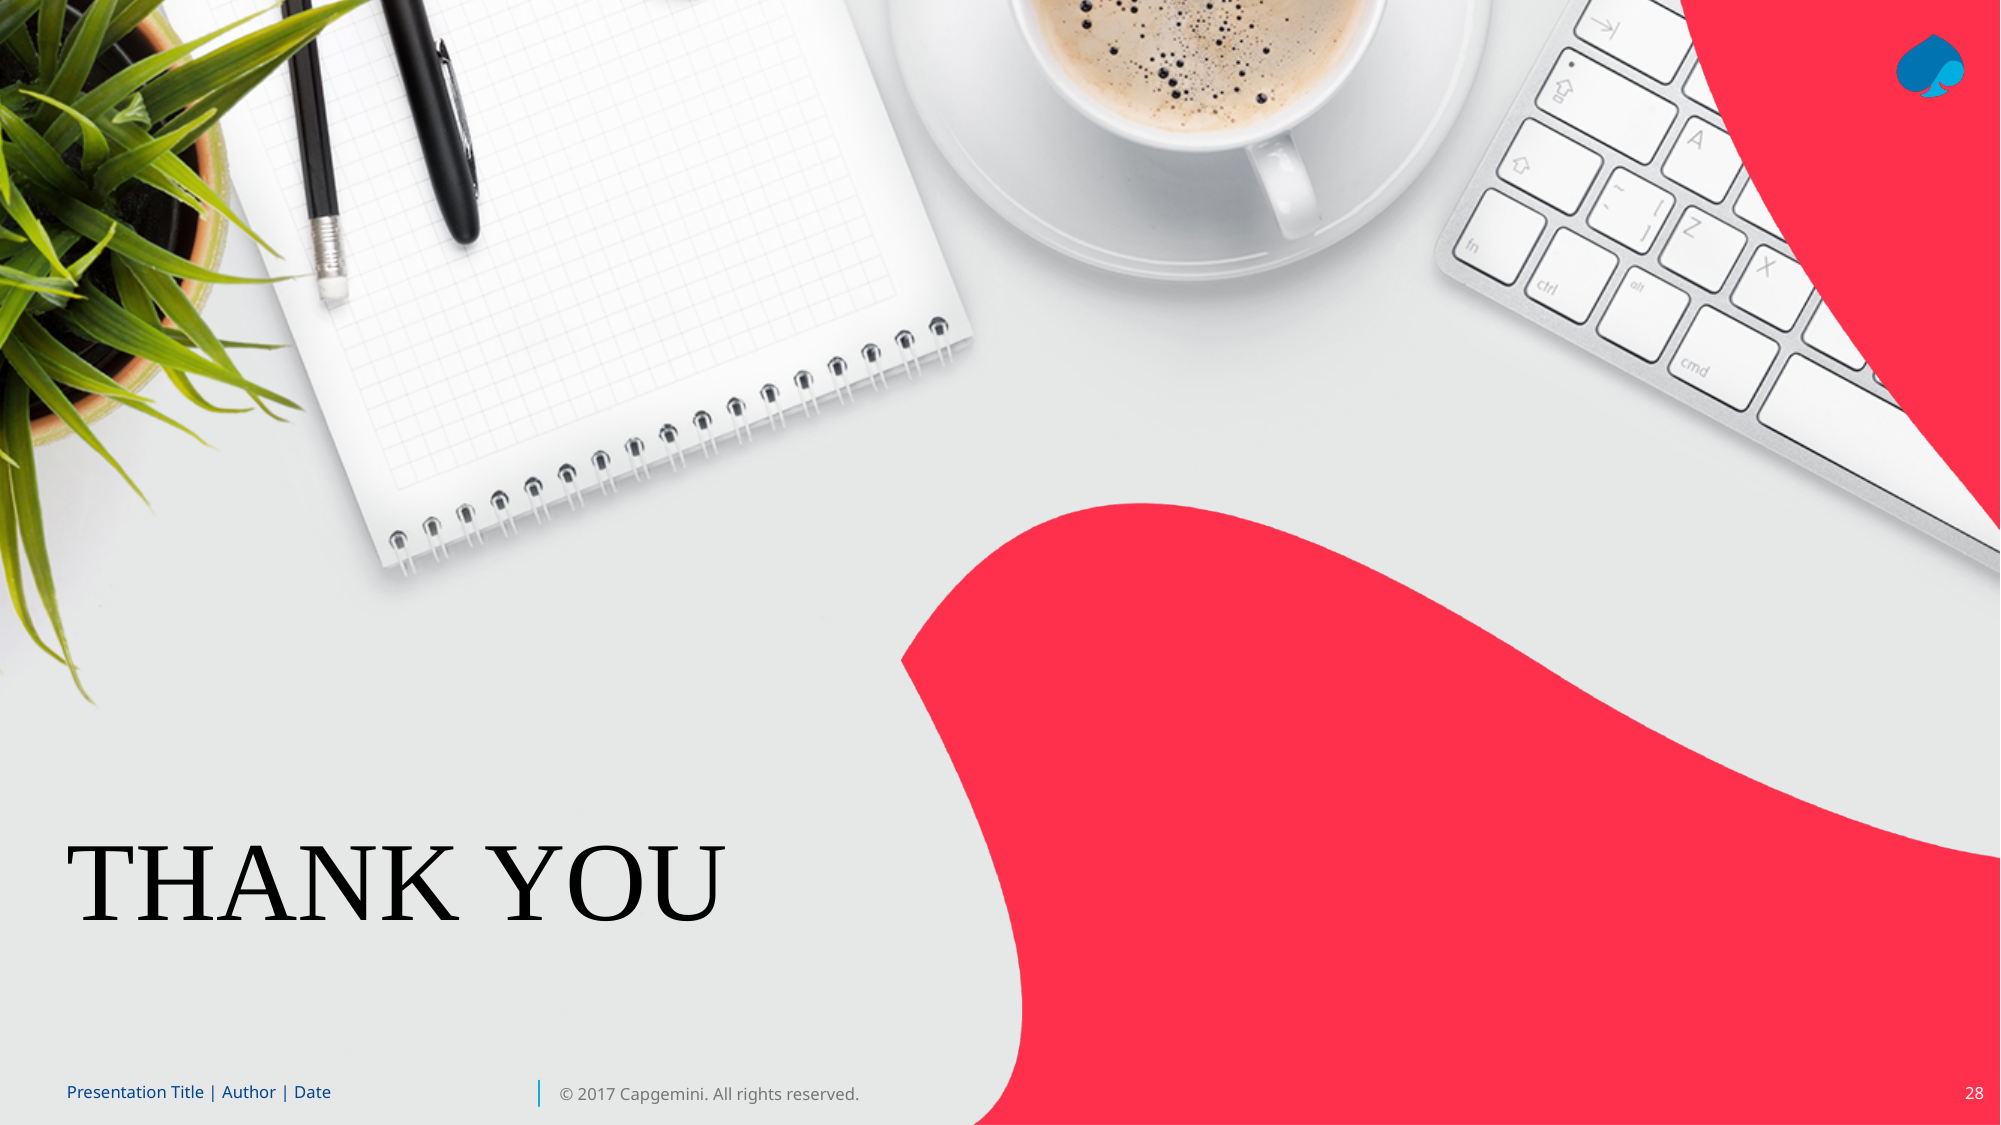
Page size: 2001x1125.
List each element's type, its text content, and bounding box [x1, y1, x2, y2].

picture [0, 0, 900, 1125]
list THANK YOU [66, 834, 744, 990]
picture [902, 0, 2000, 1125]
